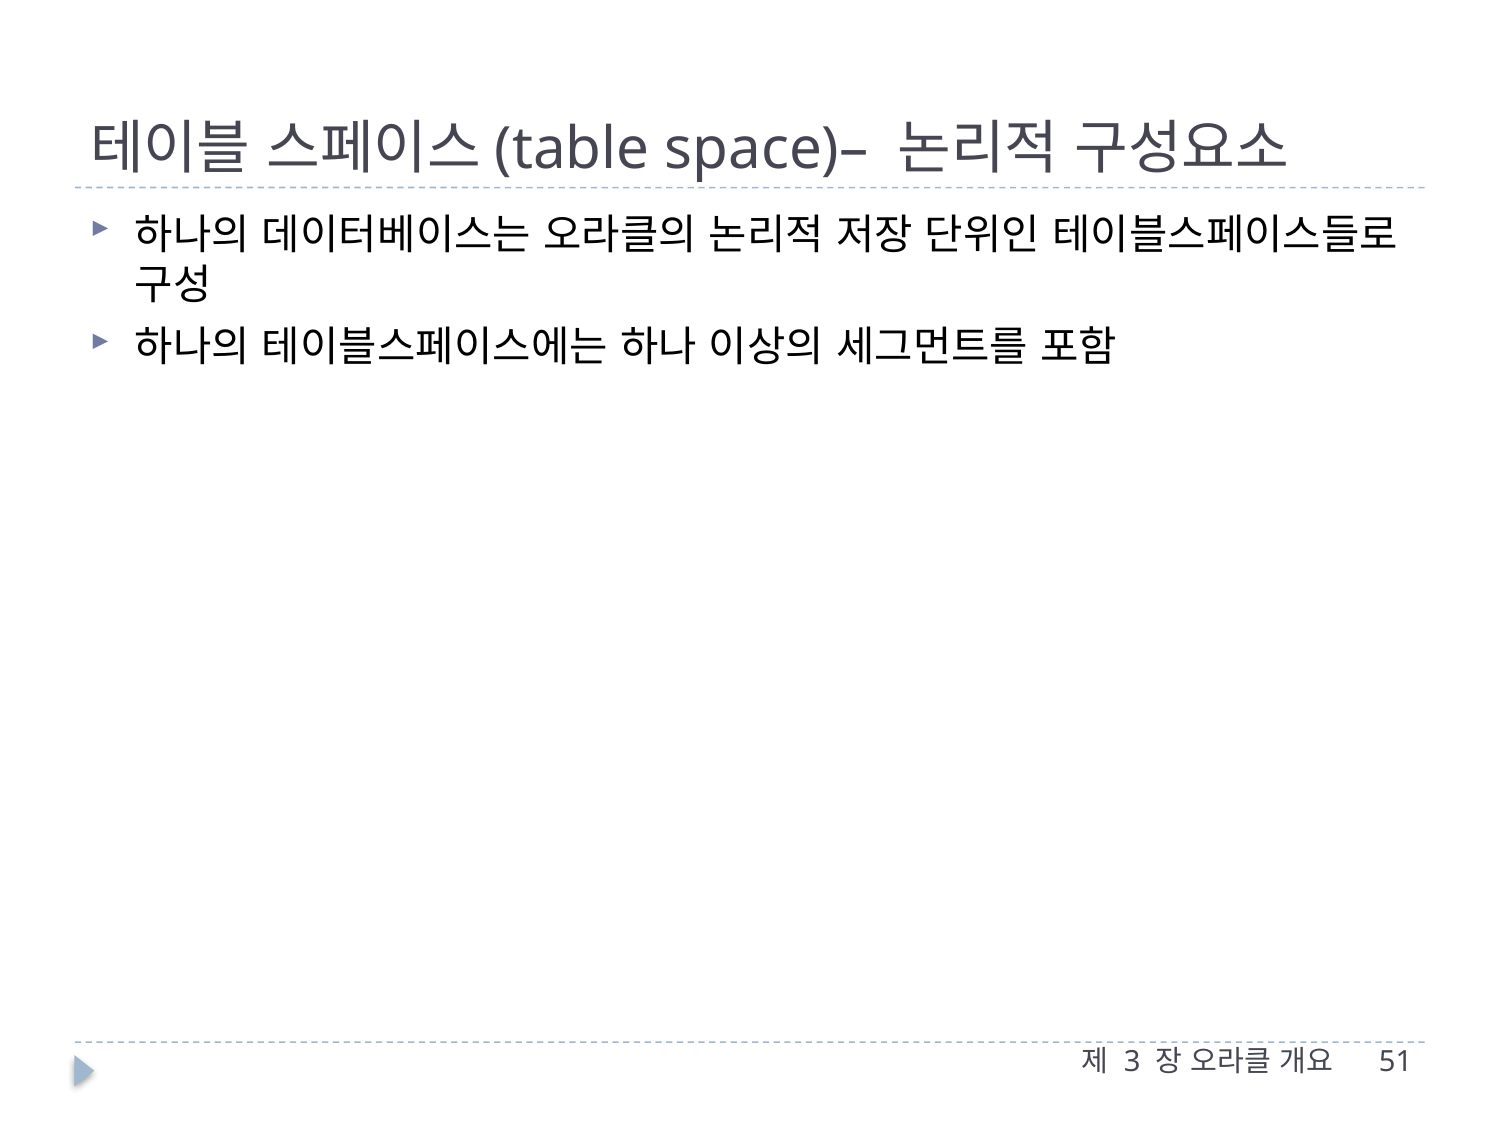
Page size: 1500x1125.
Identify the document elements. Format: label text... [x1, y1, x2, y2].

list 하나의 데이터베이스는 오라클의 논리적 저장 단위인 테이블스페이스들로 구성 하나의 테이블스페이스에는 하나 이상의 세그먼트를 포함 [75, 200, 1425, 511]
slide_number 51 [1364, 1035, 1471, 1096]
title 테이블 스페이스(table space)– 논리적 구성요소 [75, 24, 1425, 188]
footer 제 3 장 오라클 개요 [778, 1035, 1349, 1096]
